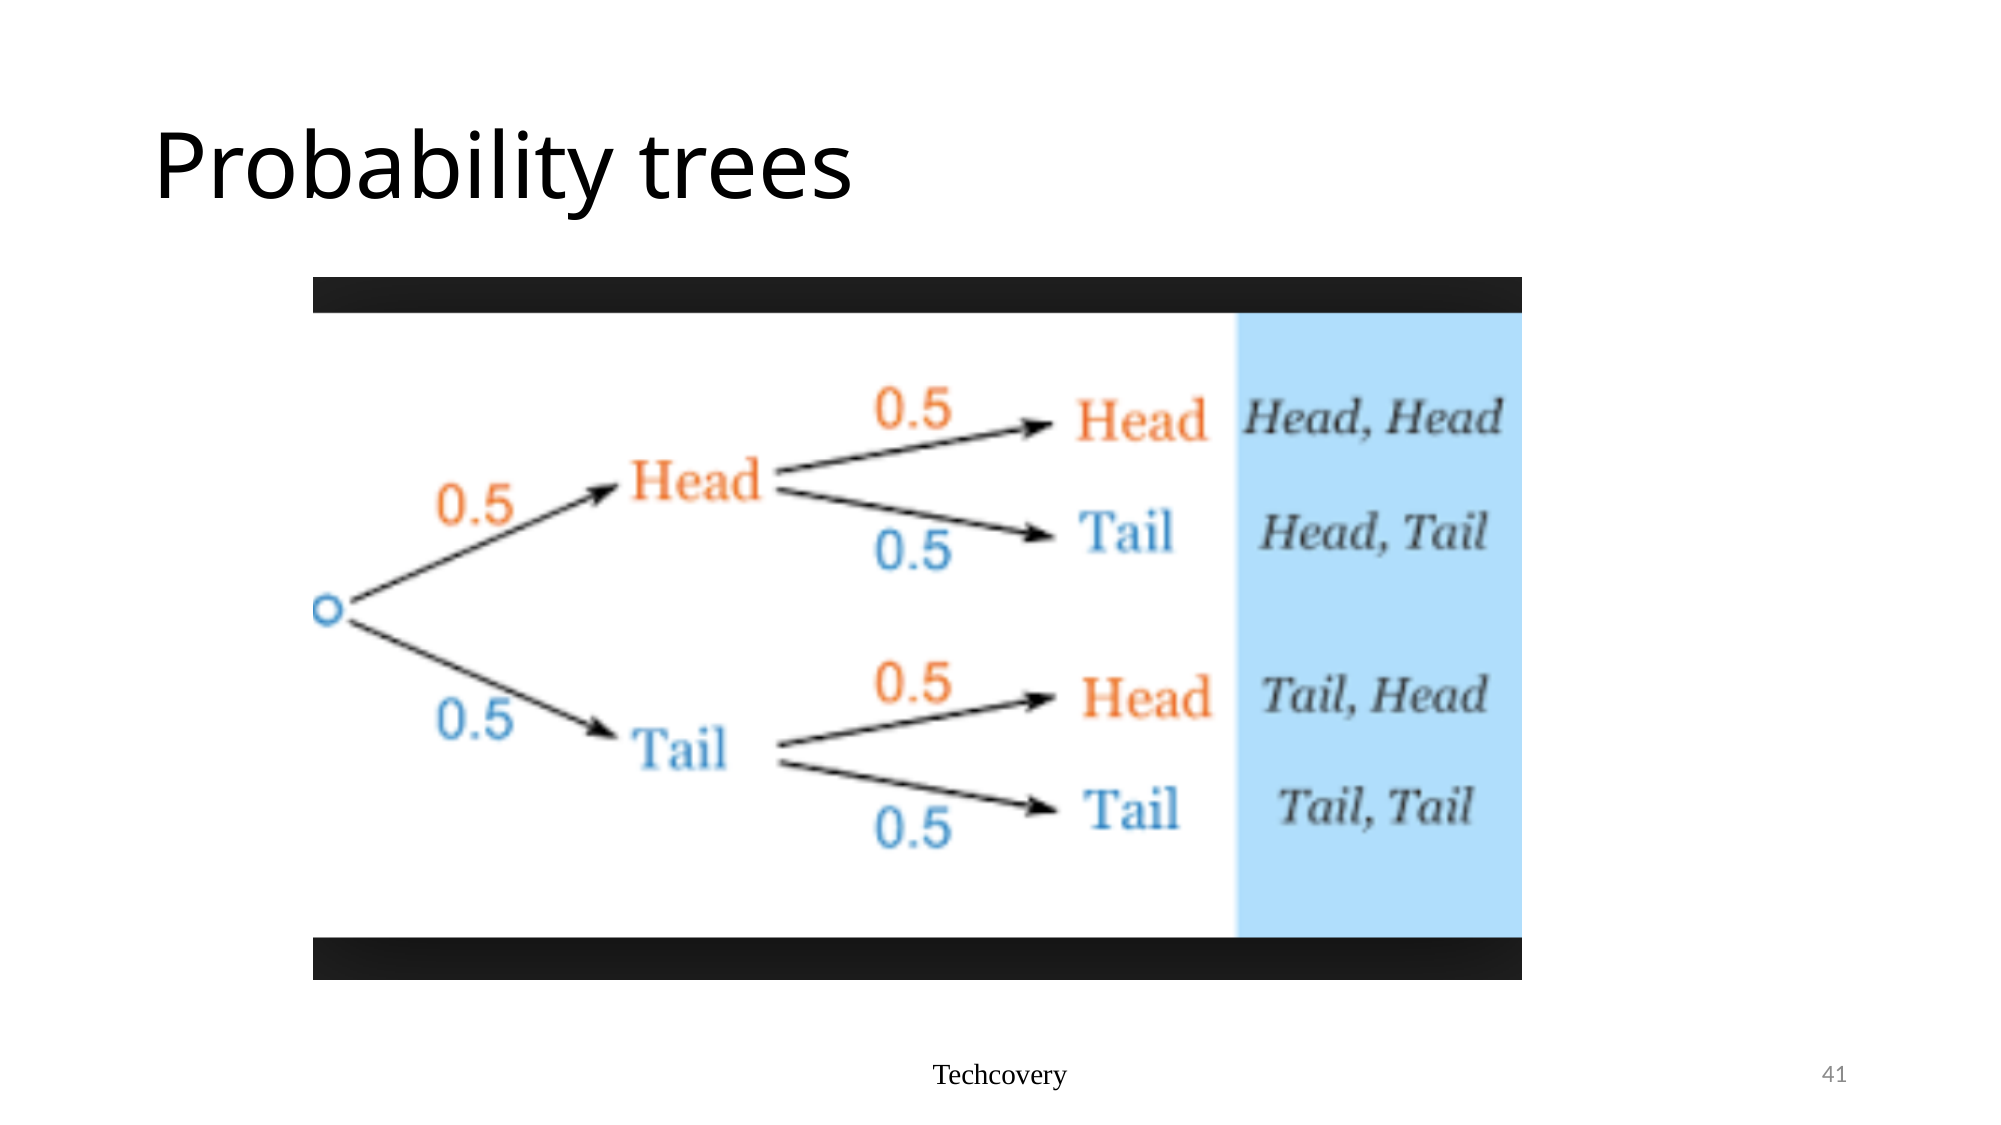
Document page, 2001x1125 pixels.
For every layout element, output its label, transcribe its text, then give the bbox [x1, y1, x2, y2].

picture [313, 277, 1522, 980]
title Probability trees [137, 59, 1863, 278]
footer Techcovery [662, 1042, 1338, 1103]
slide_number 41 [1412, 1042, 1863, 1103]
